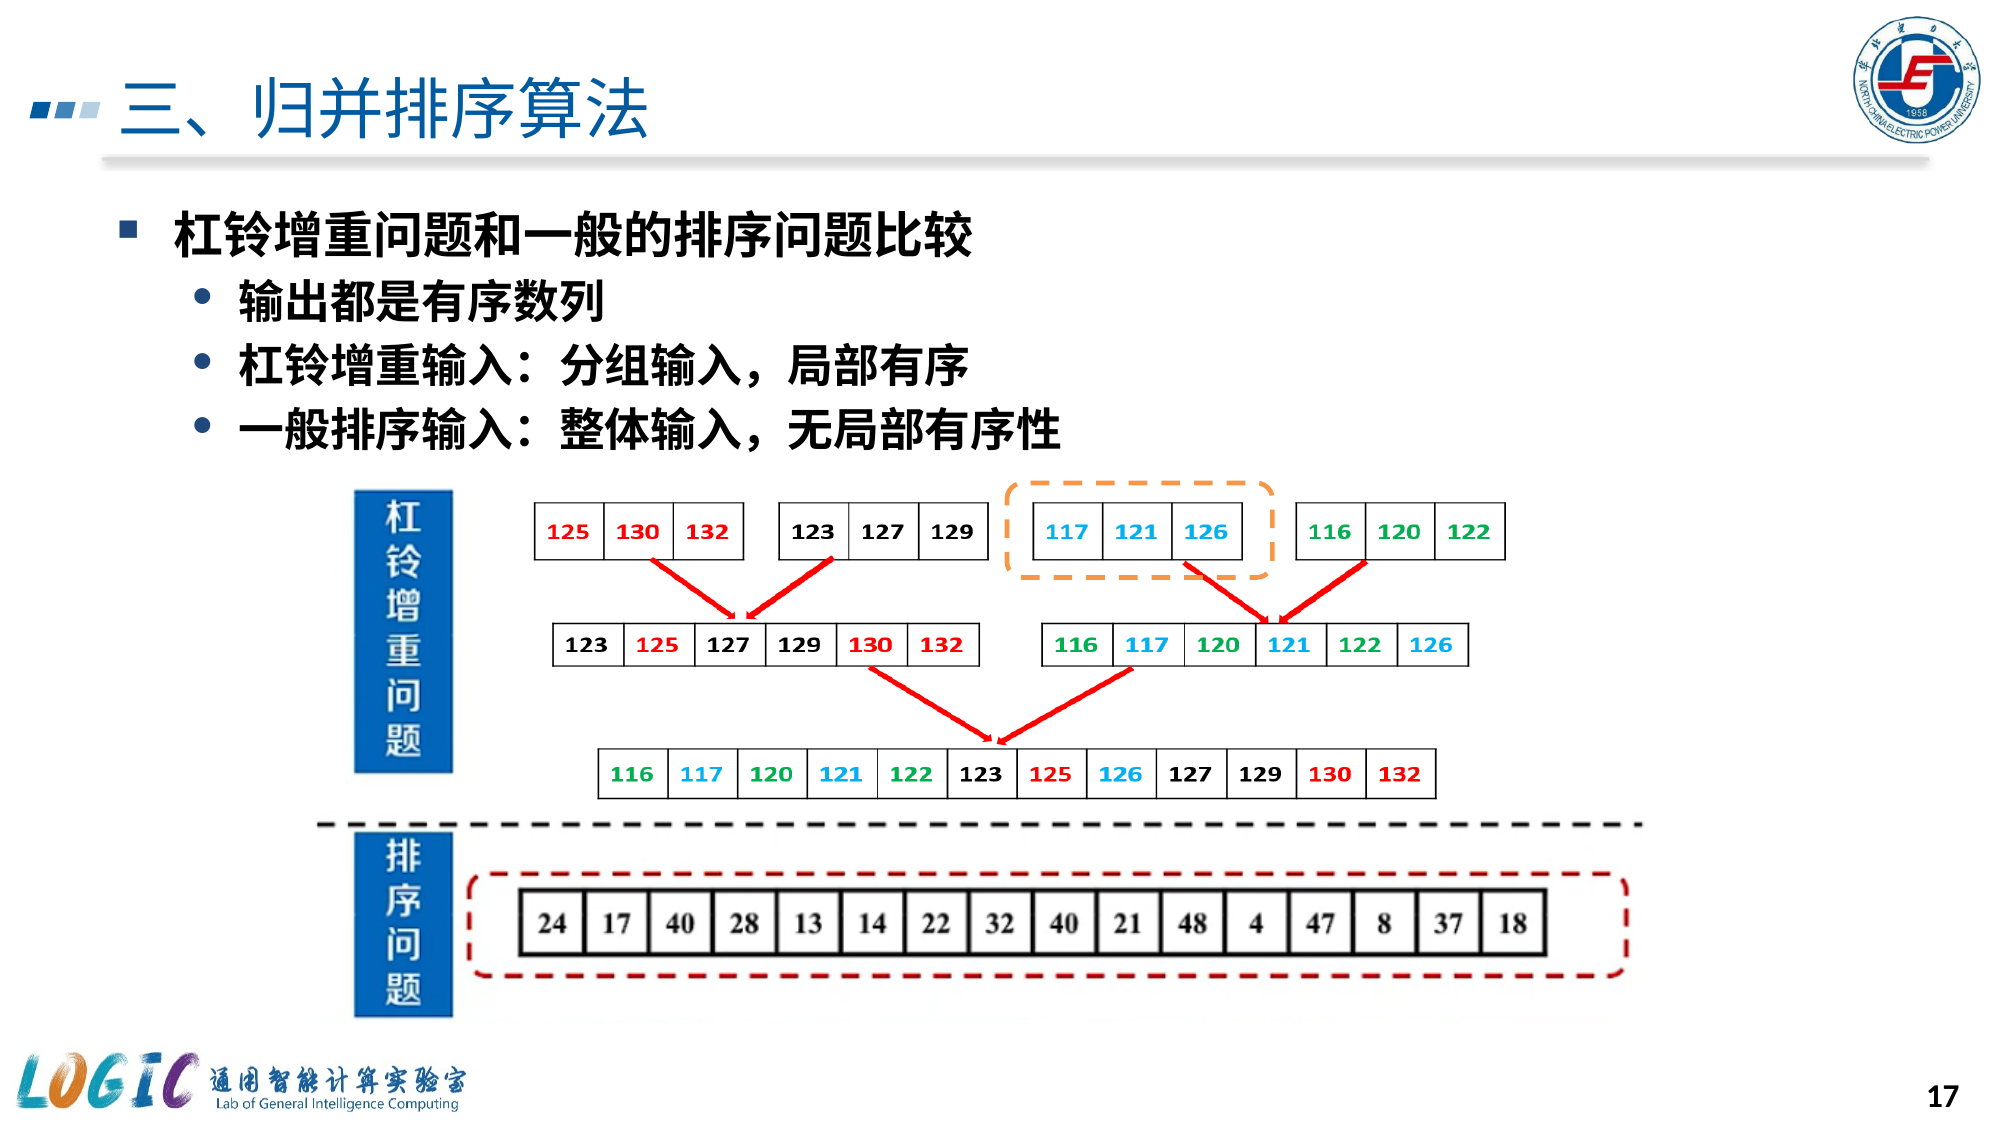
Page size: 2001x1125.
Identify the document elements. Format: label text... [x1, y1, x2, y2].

picture [0, 1034, 479, 1123]
picture [299, 467, 1683, 1024]
picture [1835, 3, 2001, 161]
list 杠铃增重问题和一般的排序问题比较 输出都是有序数列 杠铃增重输入：分组输入，局部有序 一般排序输入：整体输入，无局部有序性 [102, 196, 1922, 976]
slide_number 17 [1866, 1063, 1975, 1124]
title 三、归并排序算法 [102, 66, 1756, 173]
